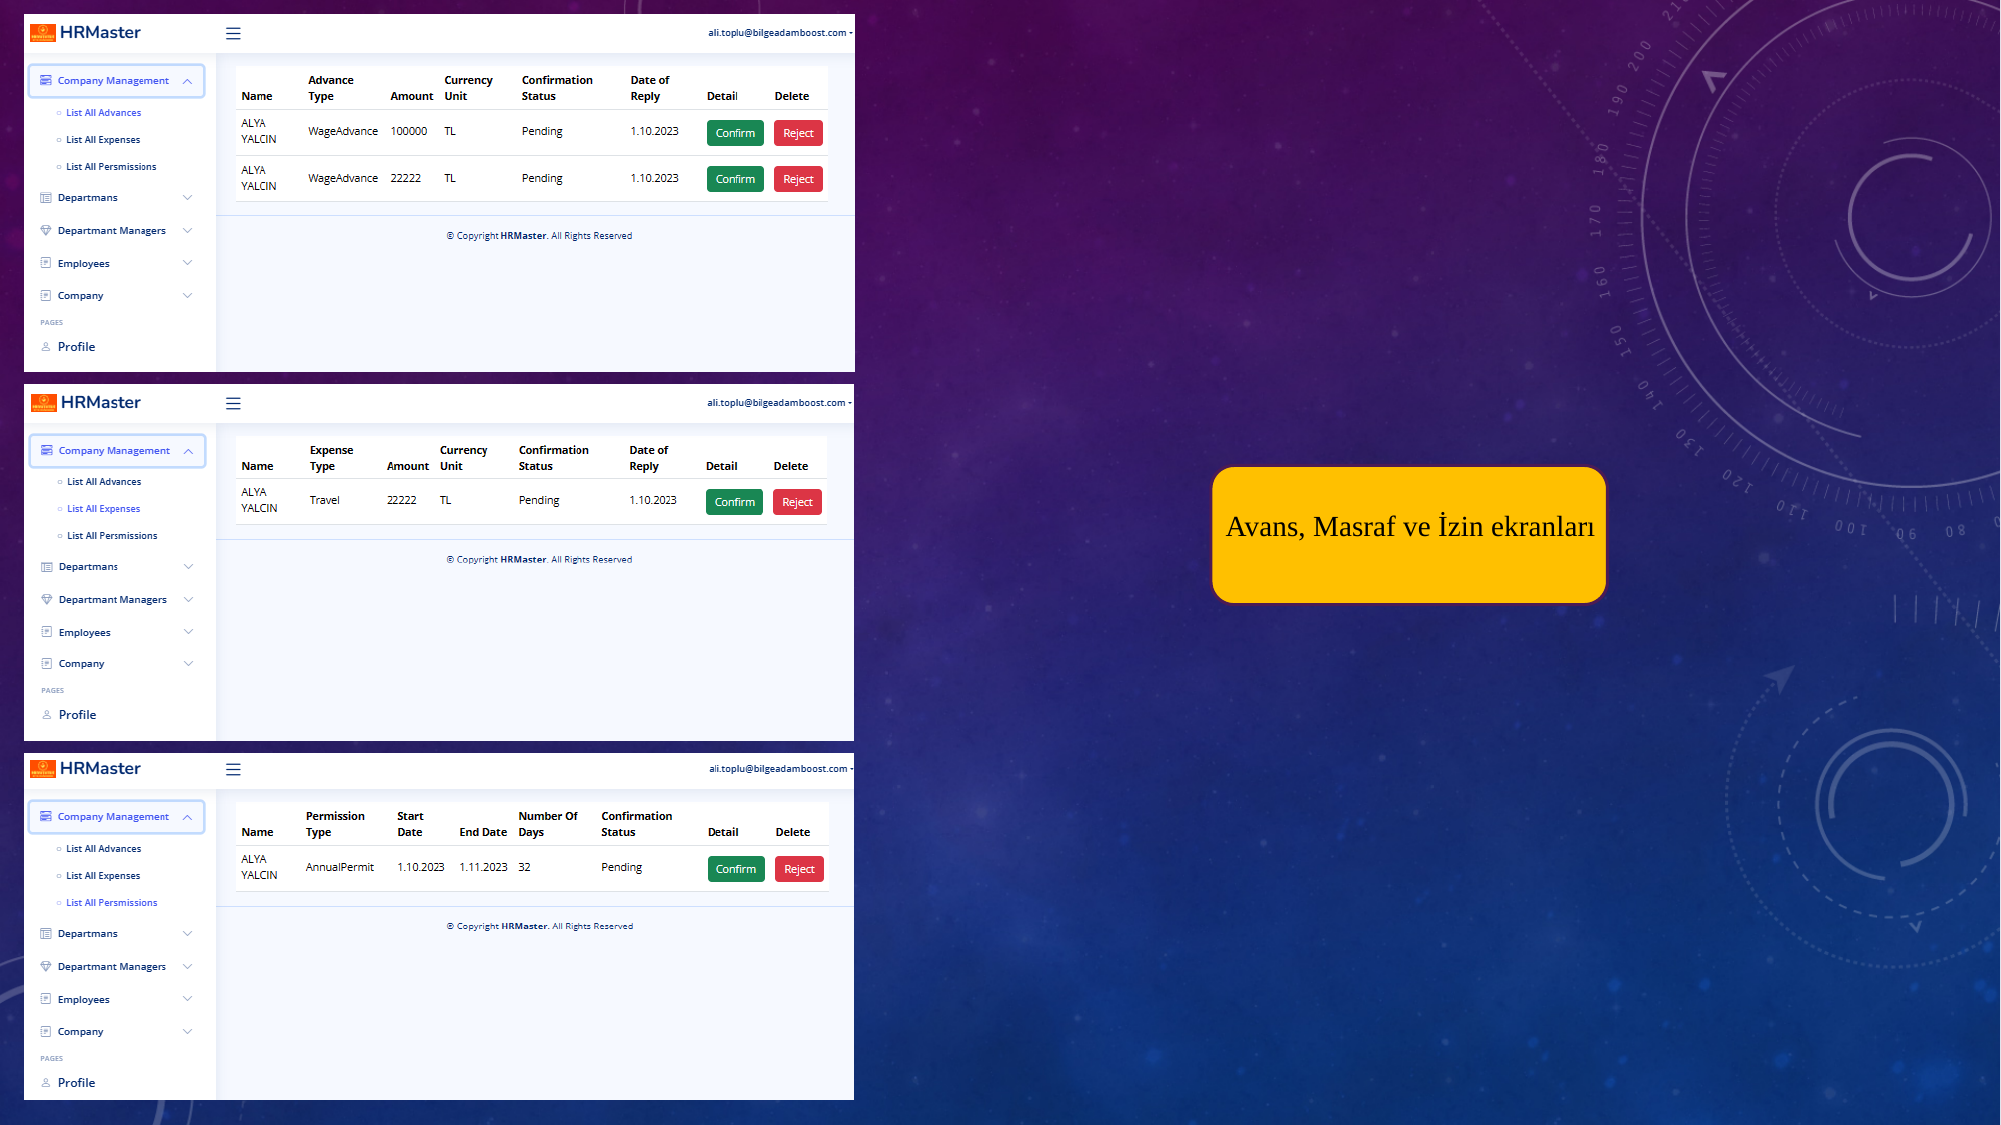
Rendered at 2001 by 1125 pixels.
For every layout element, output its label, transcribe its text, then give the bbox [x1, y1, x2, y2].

picture [0, 0, 2001, 1125]
text_box Avans, Masraf ve İzin ekranları [1210, 499, 1632, 550]
text_box [1209, 463, 1610, 607]
